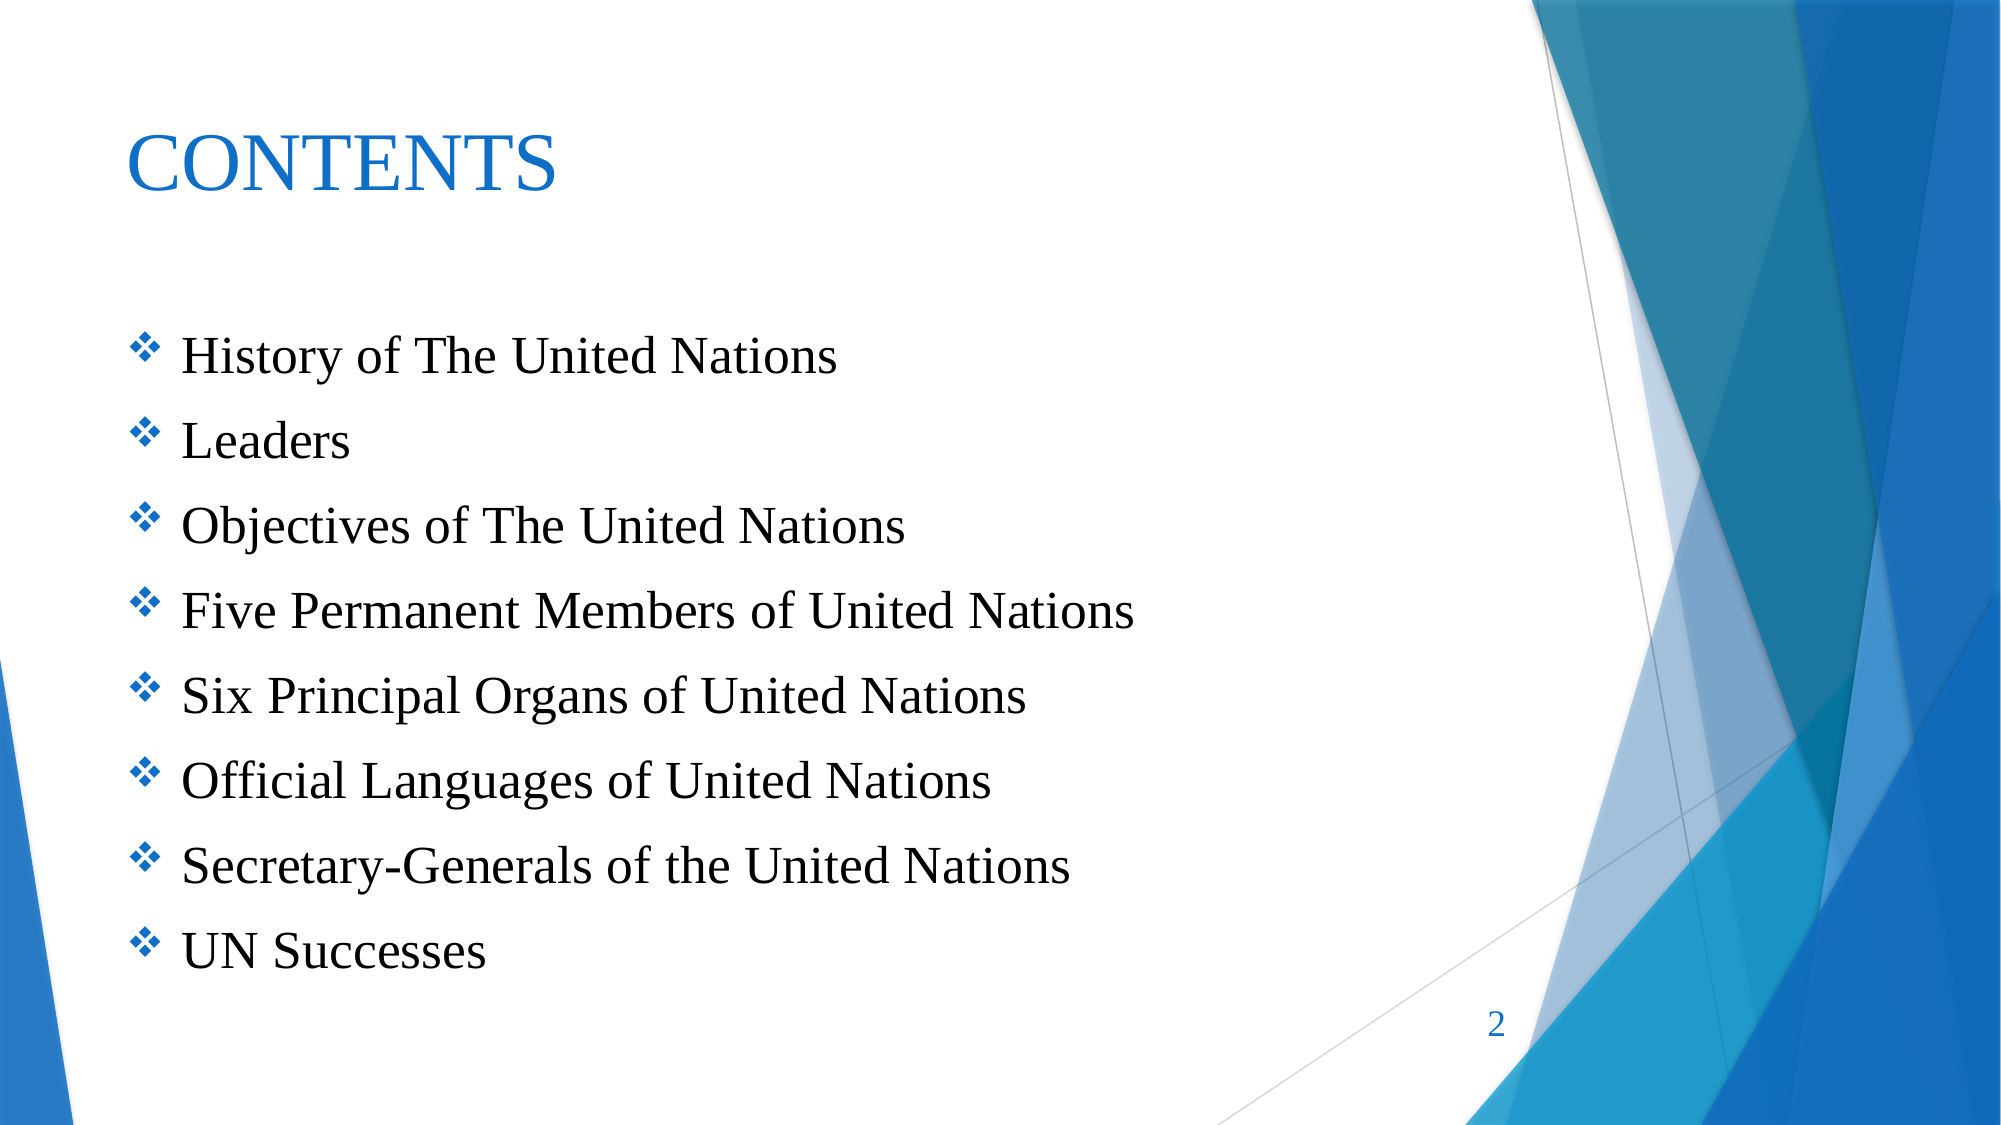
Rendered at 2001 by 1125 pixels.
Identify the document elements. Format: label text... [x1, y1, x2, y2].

slide_number 2 [1409, 991, 1522, 1051]
list History of The United Nations Leaders Objectives of The United Nations Five Permanent Members of United Nations Six Principal Organs of United Nations Official Languages of United Nations Secretary-Generals of the United Nations UN Successes [111, 312, 1522, 992]
title CONTENTS [111, 99, 1522, 271]
